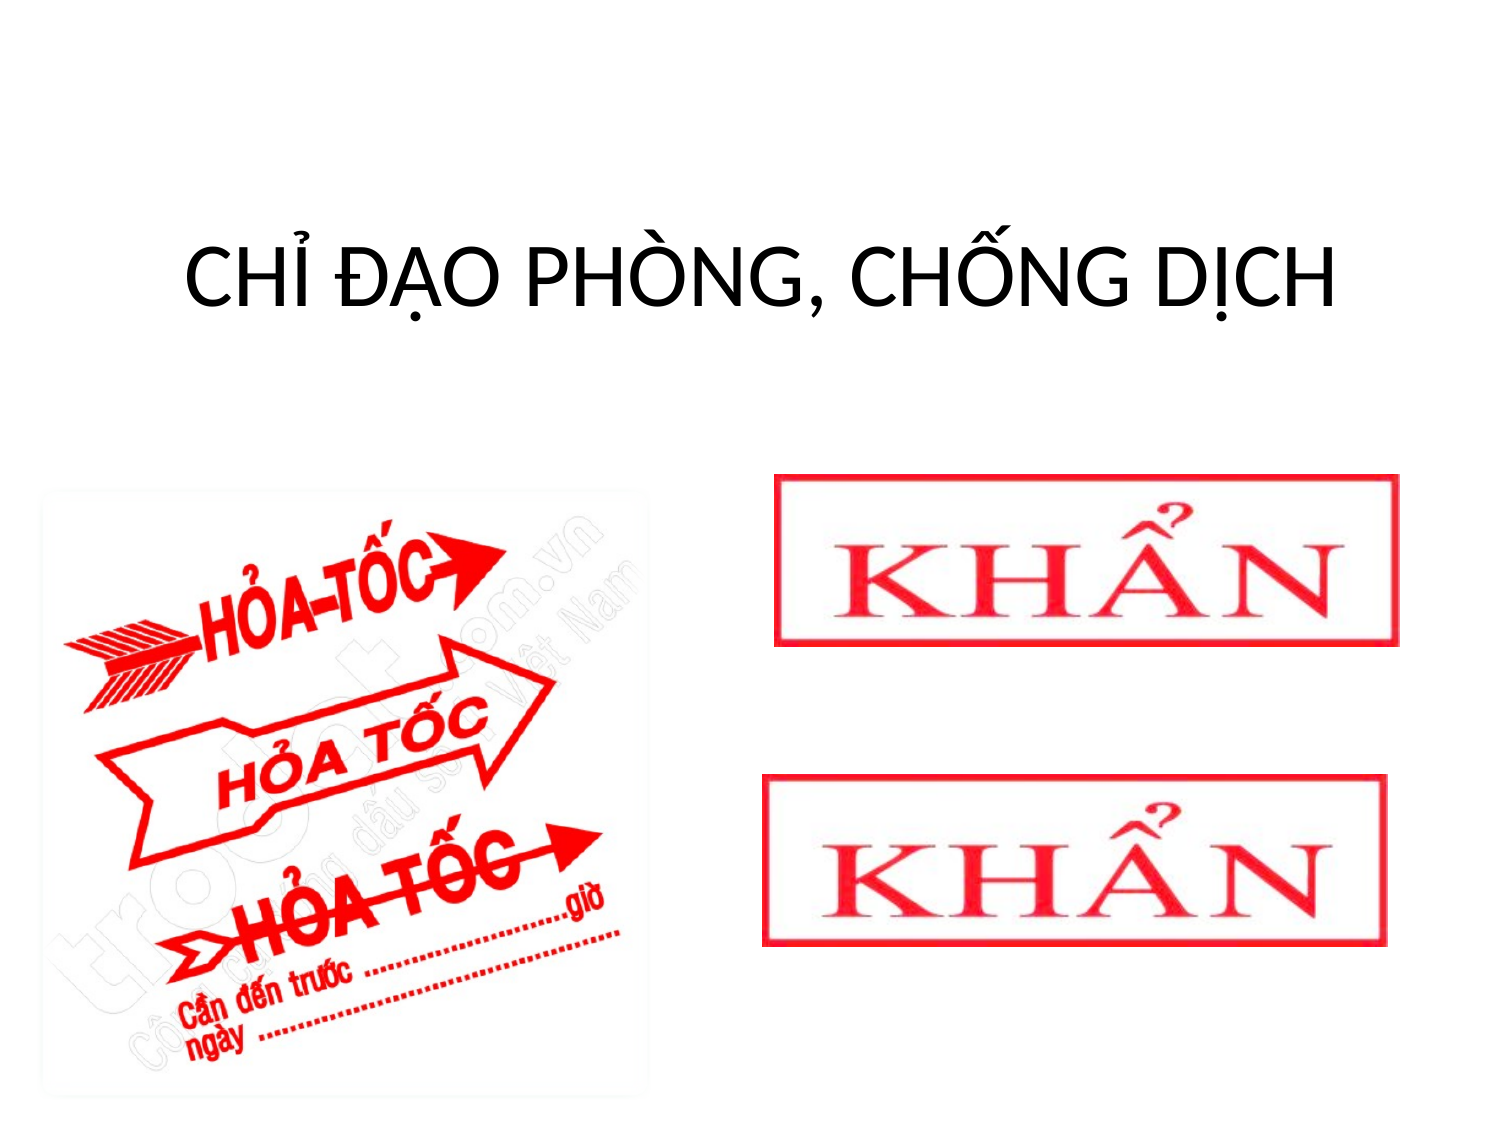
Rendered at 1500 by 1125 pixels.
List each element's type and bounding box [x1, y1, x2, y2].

picture [37, 487, 651, 1101]
title [124, 74, 1401, 466]
picture [762, 774, 1388, 947]
picture [774, 474, 1401, 647]
